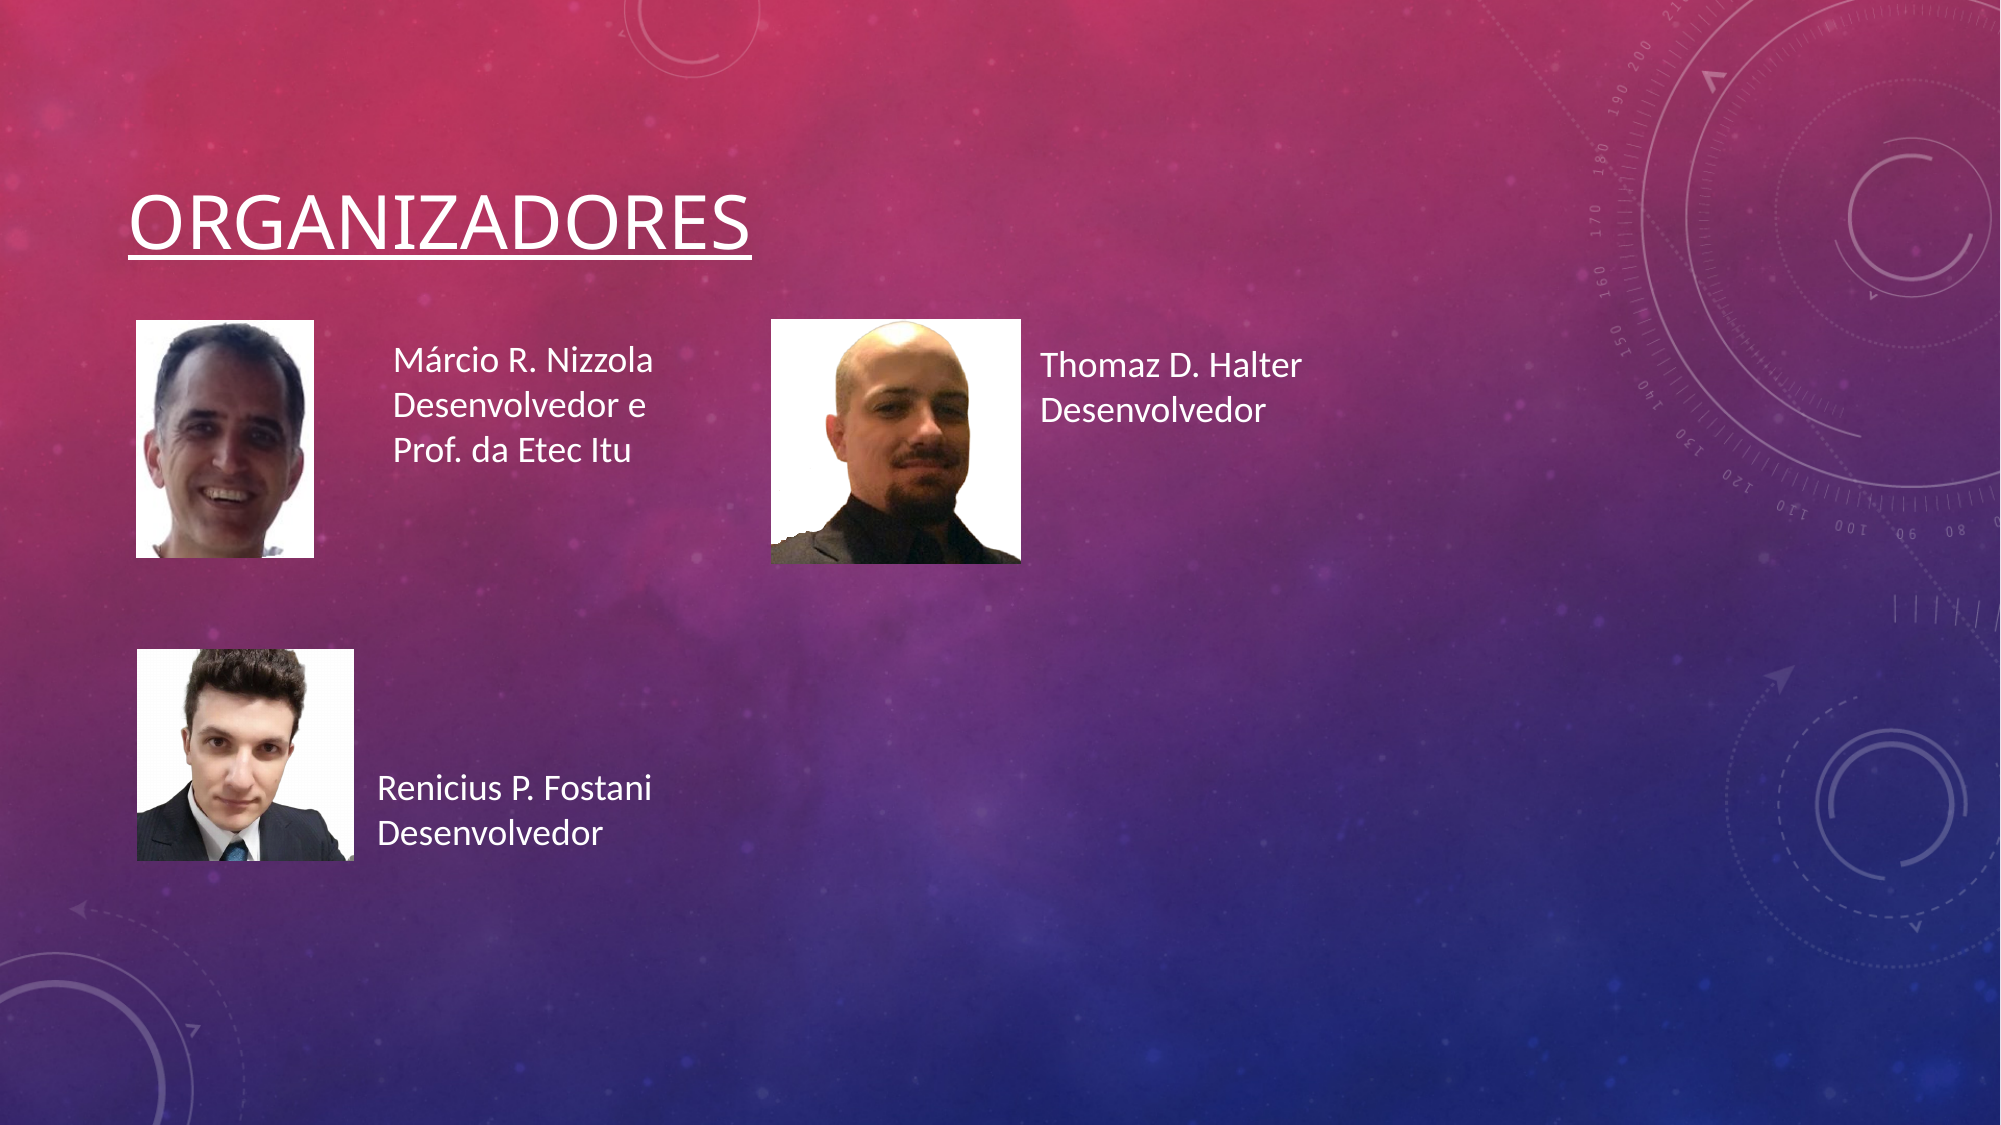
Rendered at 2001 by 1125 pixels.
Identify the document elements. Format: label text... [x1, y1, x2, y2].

text_box Renicius P. Fostani Desenvolvedor [362, 755, 813, 861]
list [136, 319, 315, 559]
title organizadores [112, 99, 1775, 339]
picture [0, 0, 2001, 1125]
text_box Márcio R. Nizzola Desenvolvedor e Prof. da Etec Itu [377, 327, 765, 478]
text_box Thomaz D. Halter Desenvolvedor [1026, 332, 1475, 438]
